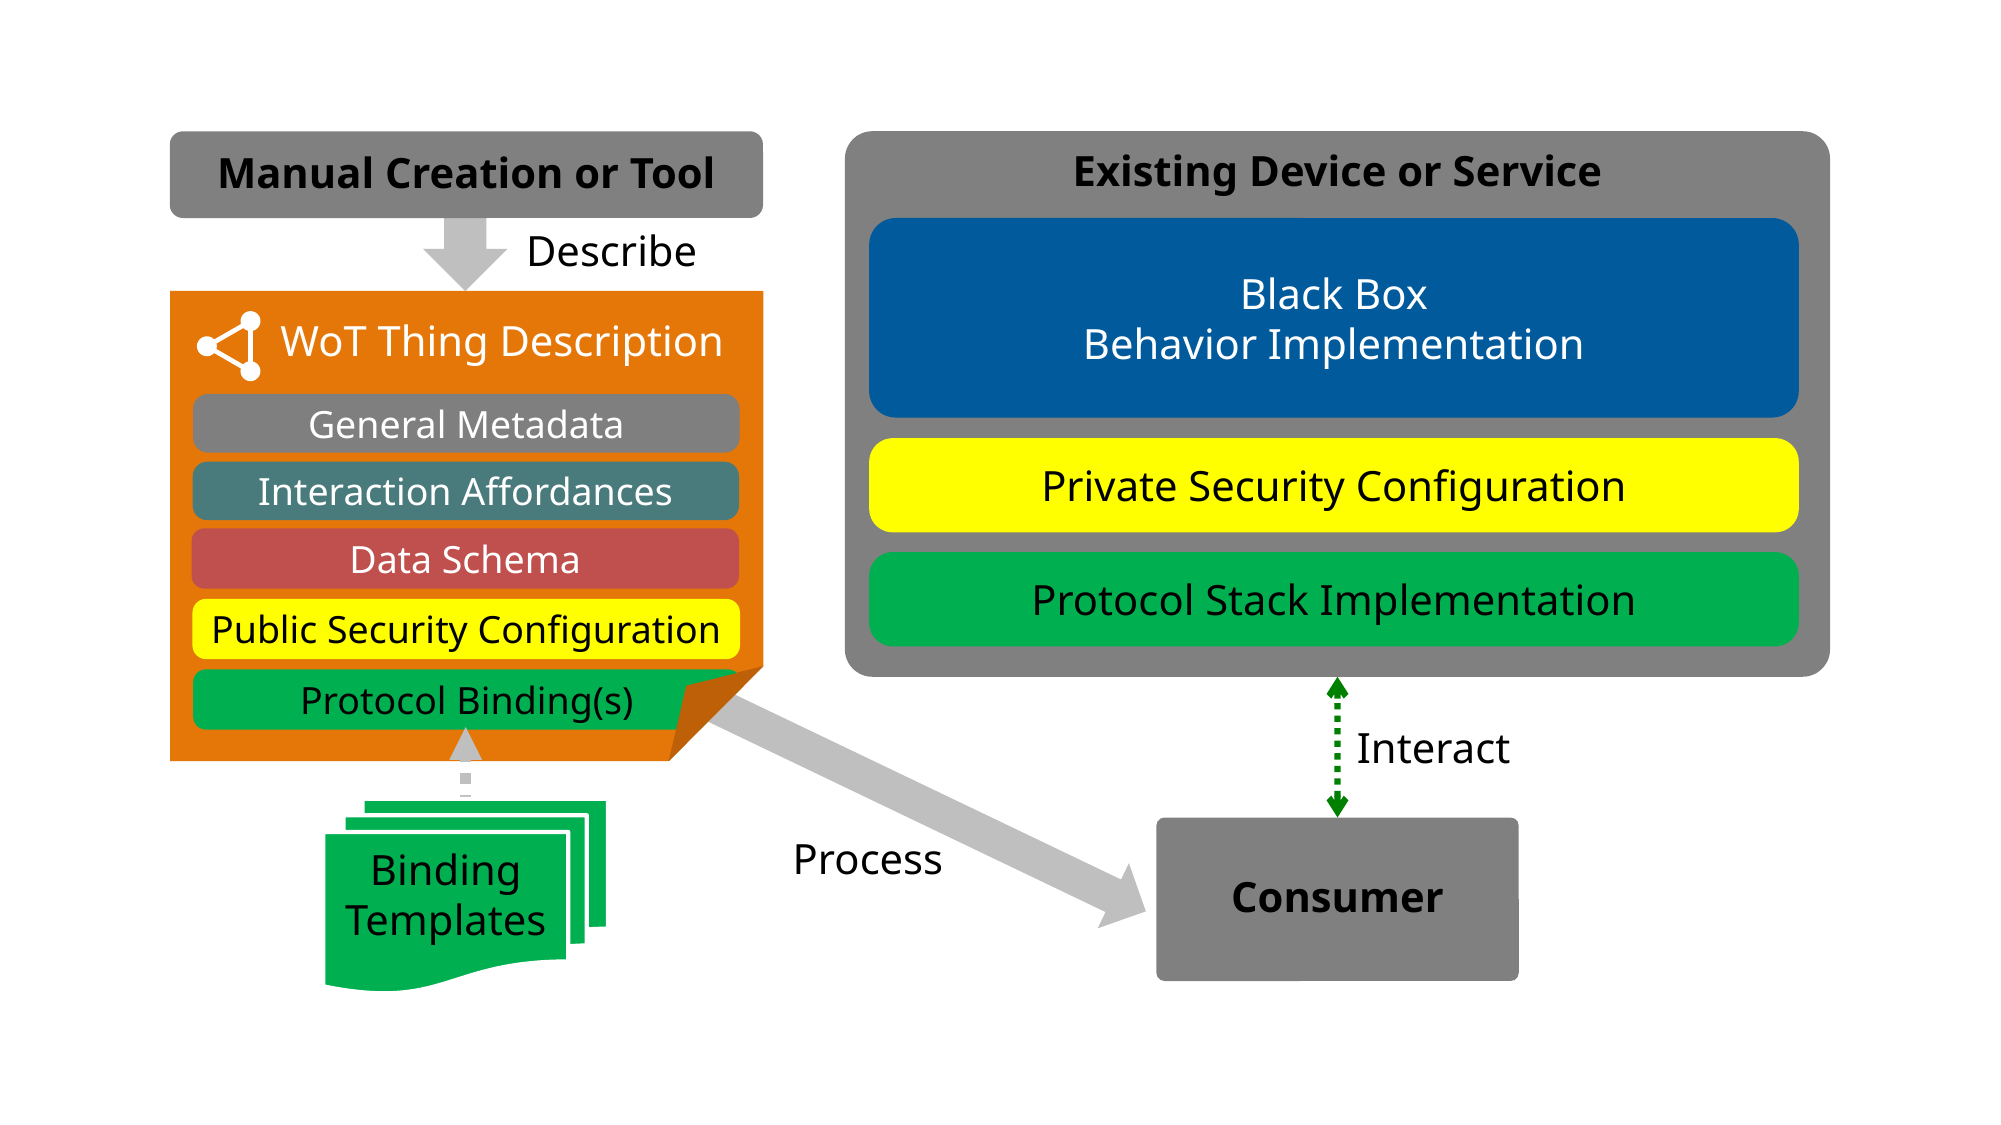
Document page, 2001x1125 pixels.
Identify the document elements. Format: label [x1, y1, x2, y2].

text_box [0, 90, 2000, 1035]
text_box [169, 131, 1831, 994]
